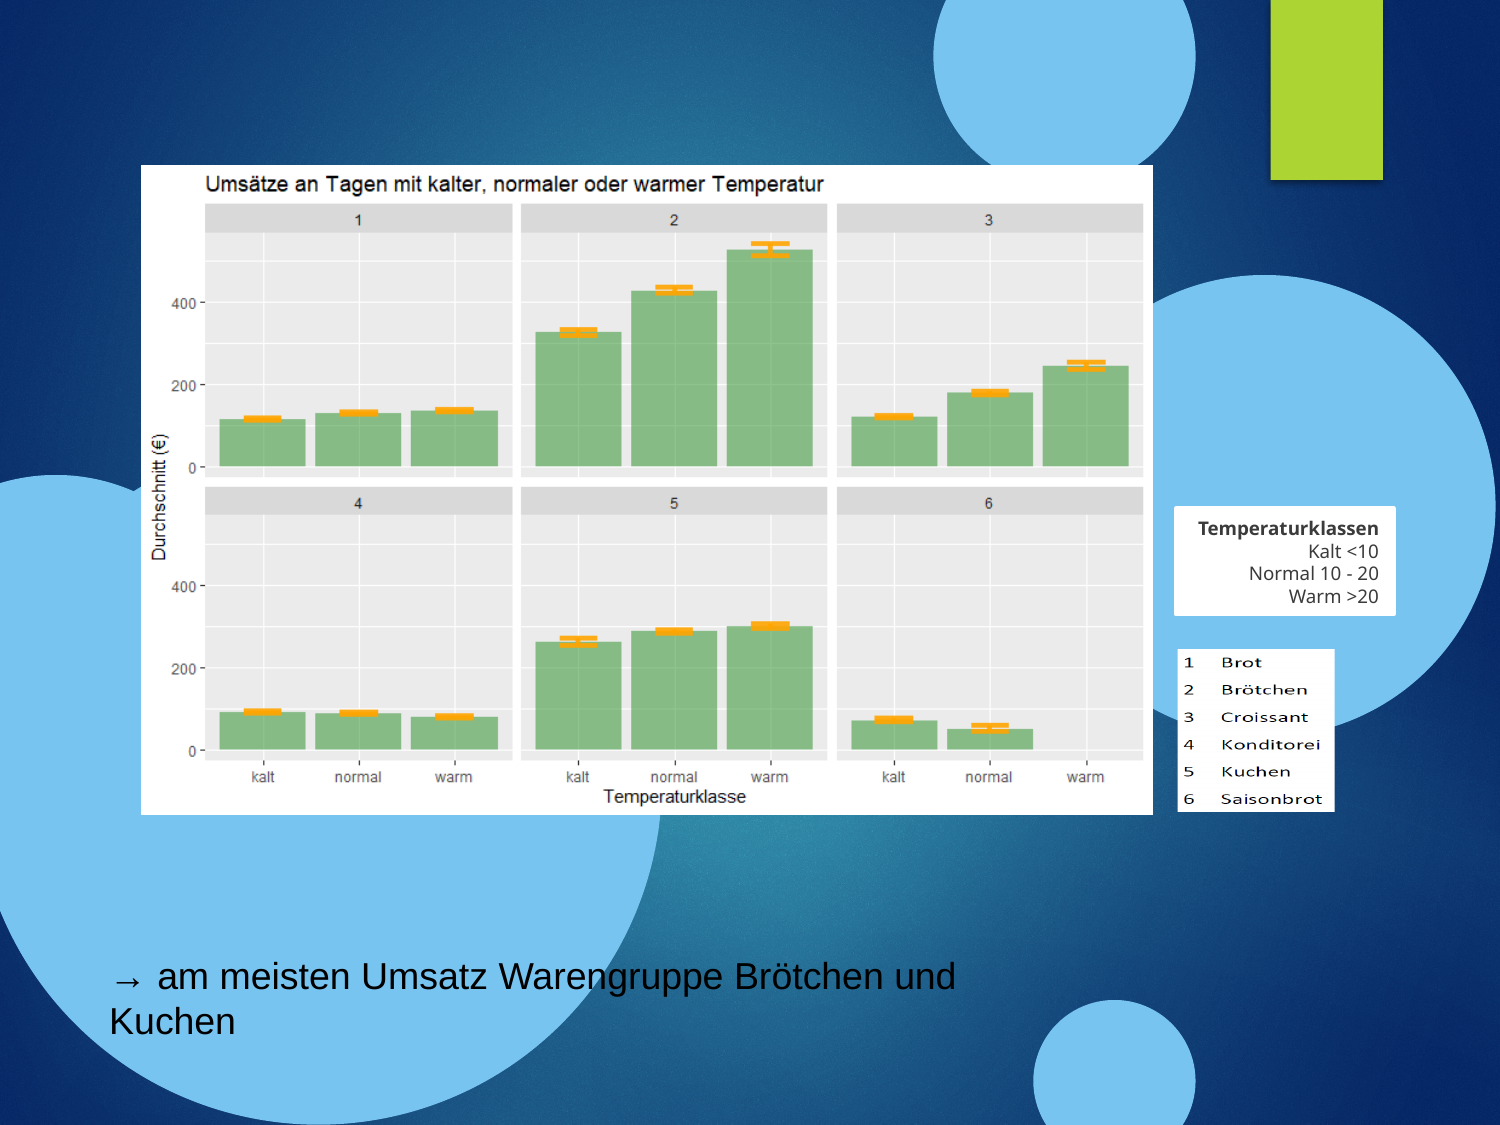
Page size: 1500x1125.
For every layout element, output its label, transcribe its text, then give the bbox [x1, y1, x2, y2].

text_box → am meisten Umsatz Warengruppe Brötchen und Kuchen [94, 944, 1065, 1002]
picture [0, 0, 1500, 1125]
text_box Temperaturklassen Kalt <10 Normal 10 - 20 Warm >20 [1174, 506, 1396, 616]
picture [0, 913, 296, 1125]
